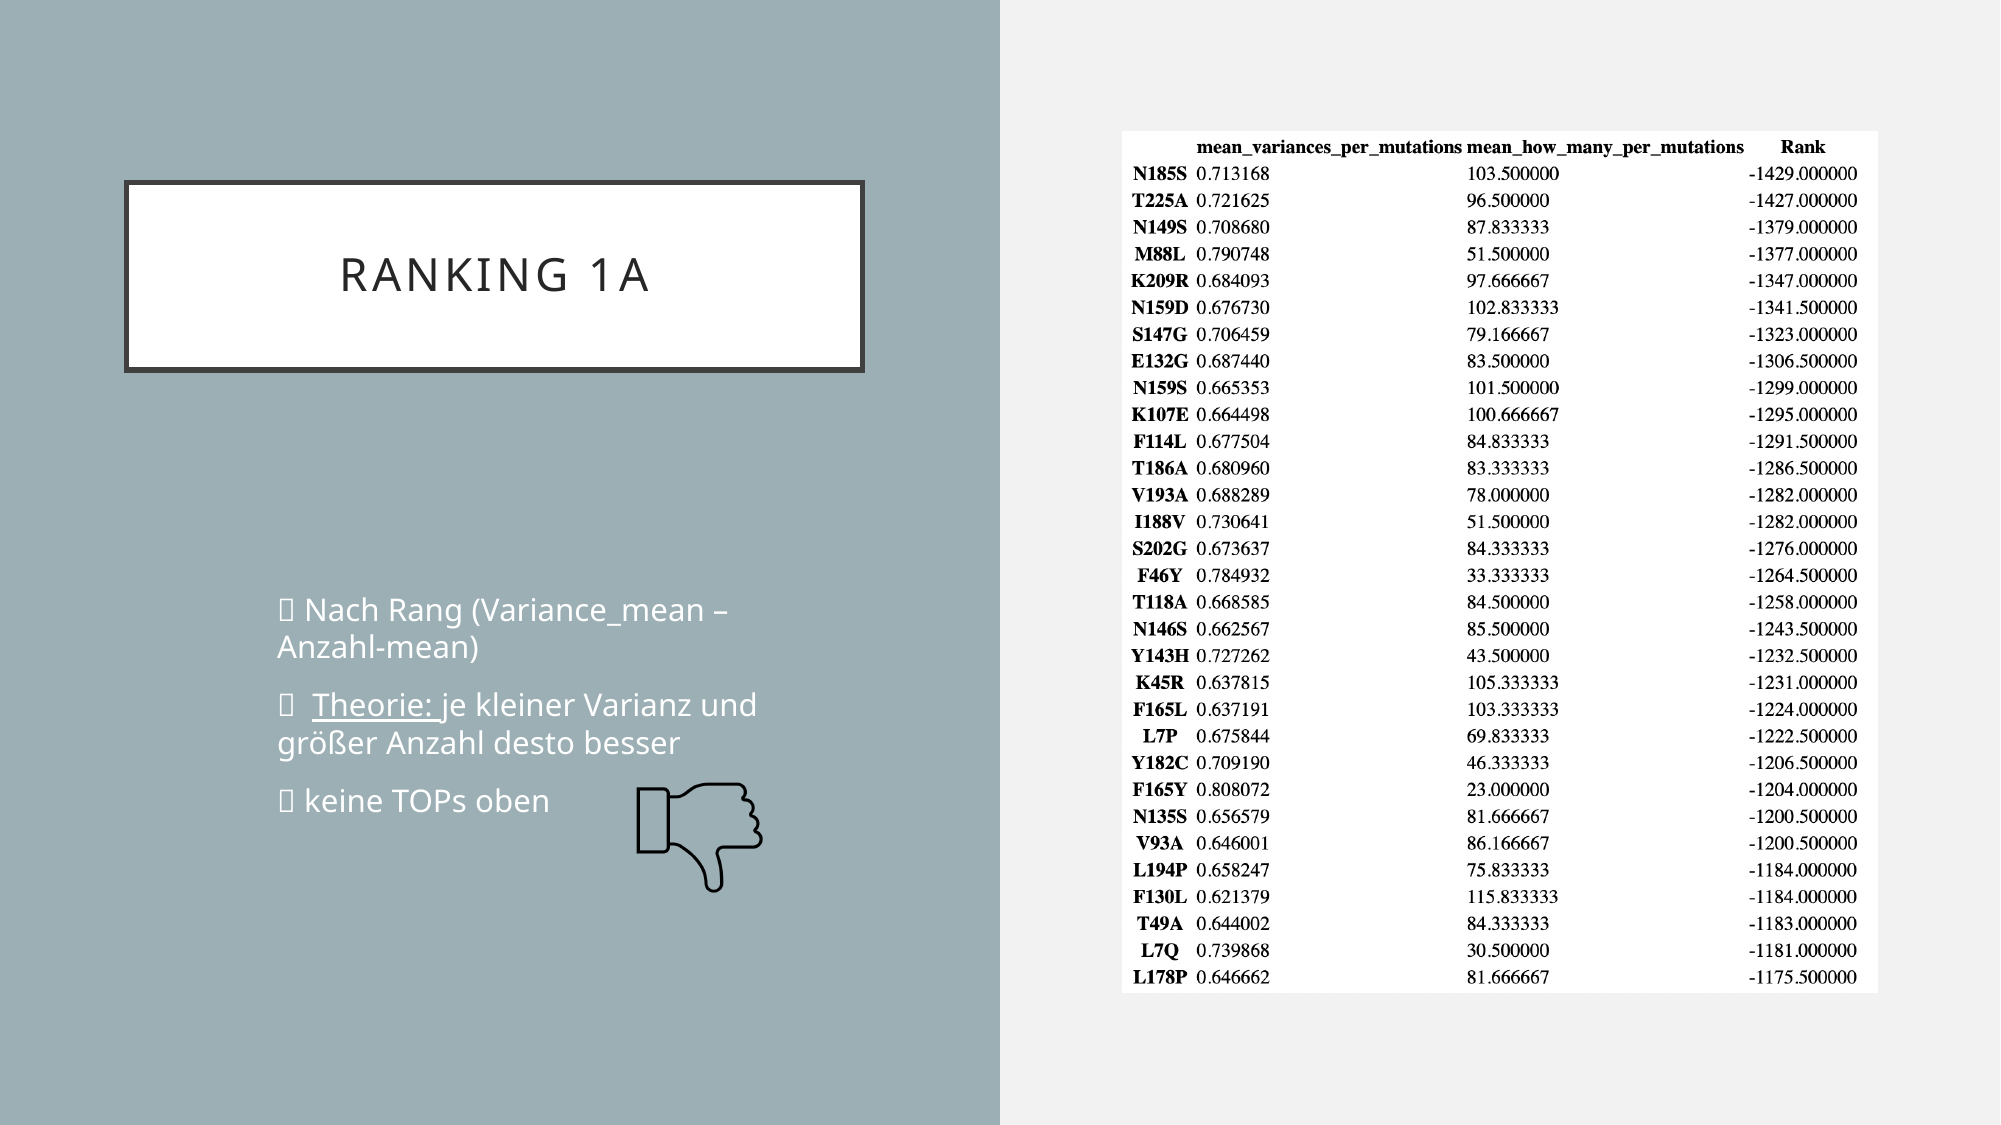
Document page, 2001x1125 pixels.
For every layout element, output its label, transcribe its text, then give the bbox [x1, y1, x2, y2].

title Ranking 1a [124, 180, 865, 373]
picture [624, 762, 775, 913]
list  Nach Rang (Variance_mean – Anzahl-mean)  Theorie: je kleiner Varianz und größer Anzahl desto besser  keine TOPs oben [183, 582, 806, 943]
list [1122, 132, 1878, 993]
